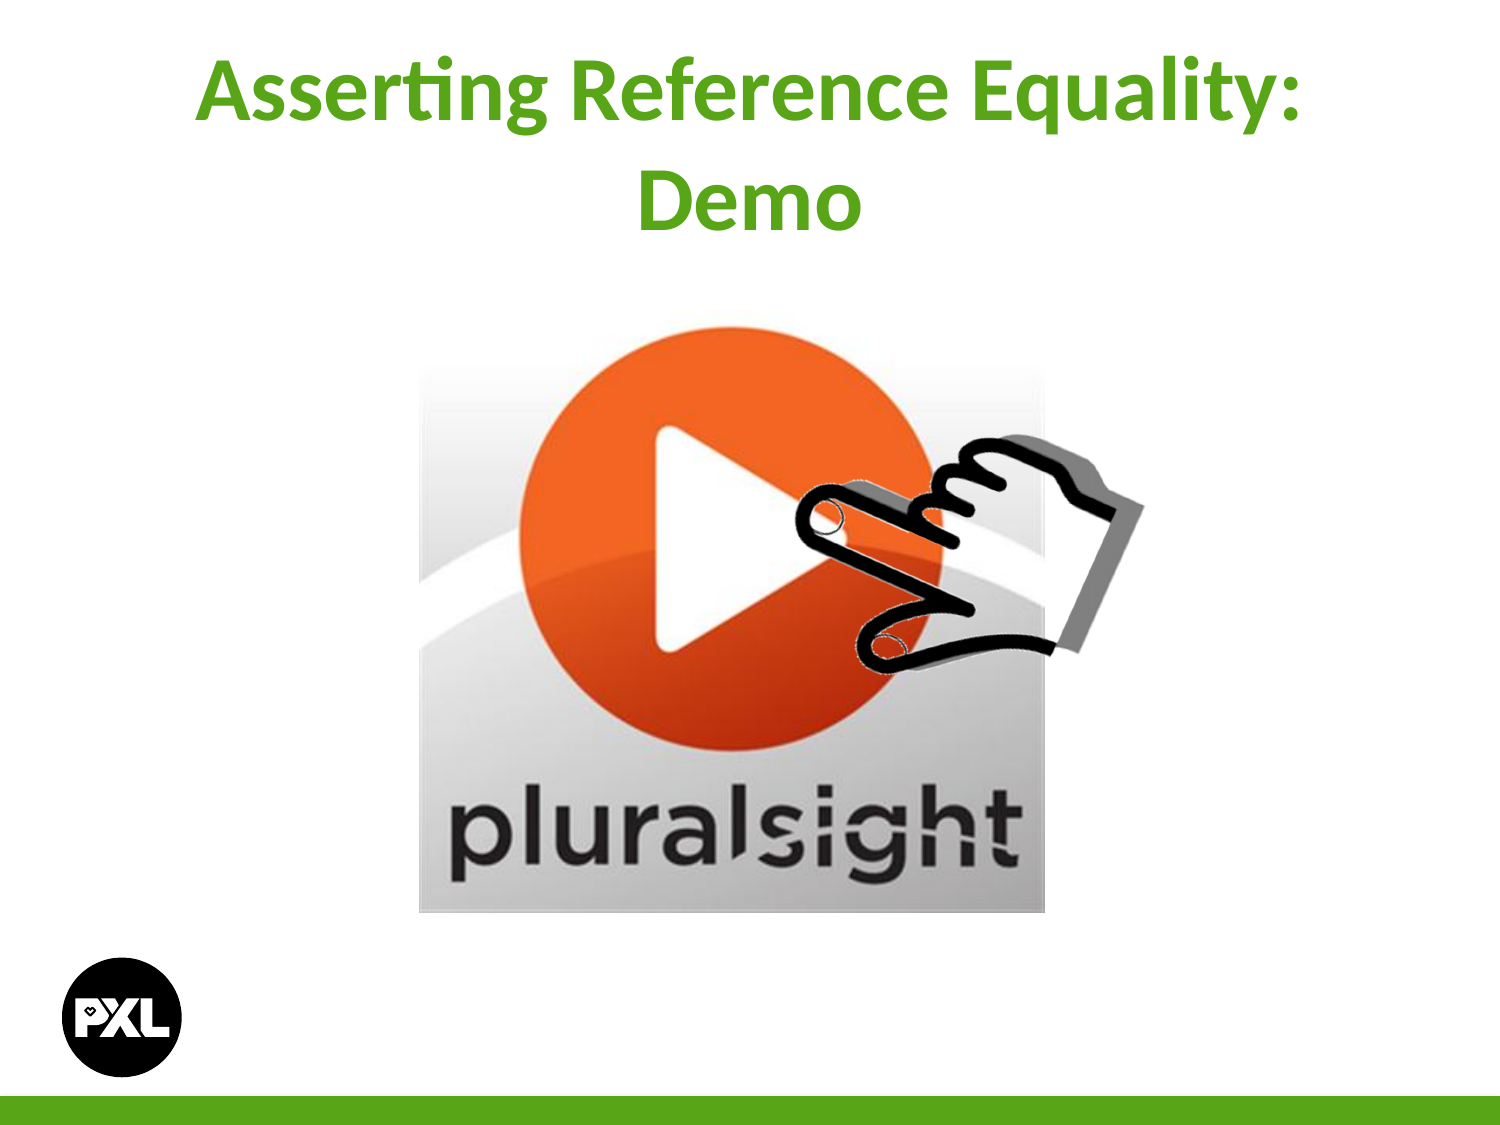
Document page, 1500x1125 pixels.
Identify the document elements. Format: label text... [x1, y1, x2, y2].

title Asserting Reference Equality: Demo [75, 45, 1425, 233]
picture [419, 287, 1209, 913]
